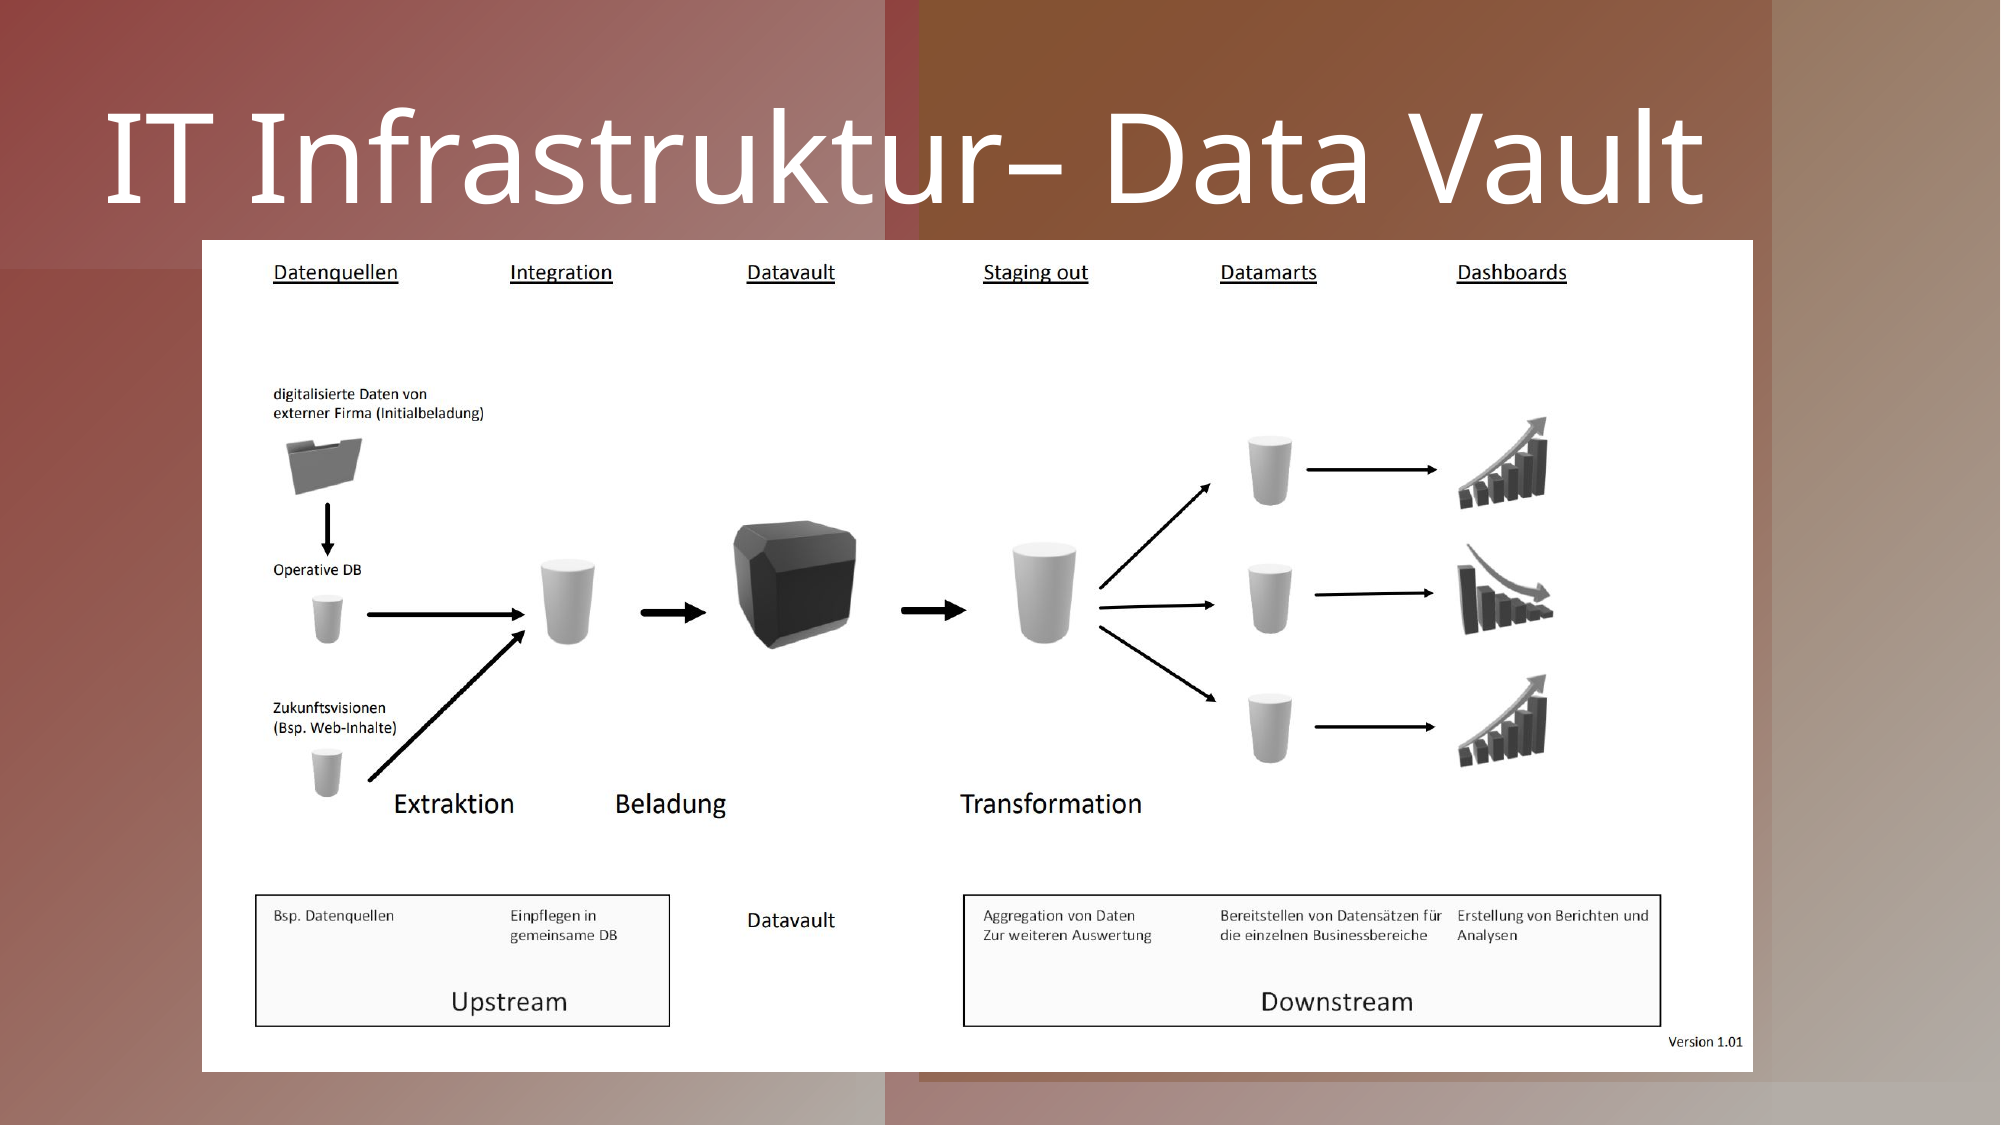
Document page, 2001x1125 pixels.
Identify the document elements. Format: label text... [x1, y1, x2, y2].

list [202, 240, 1753, 1072]
title IT Infrastruktur– Data Vault [88, 88, 2000, 375]
